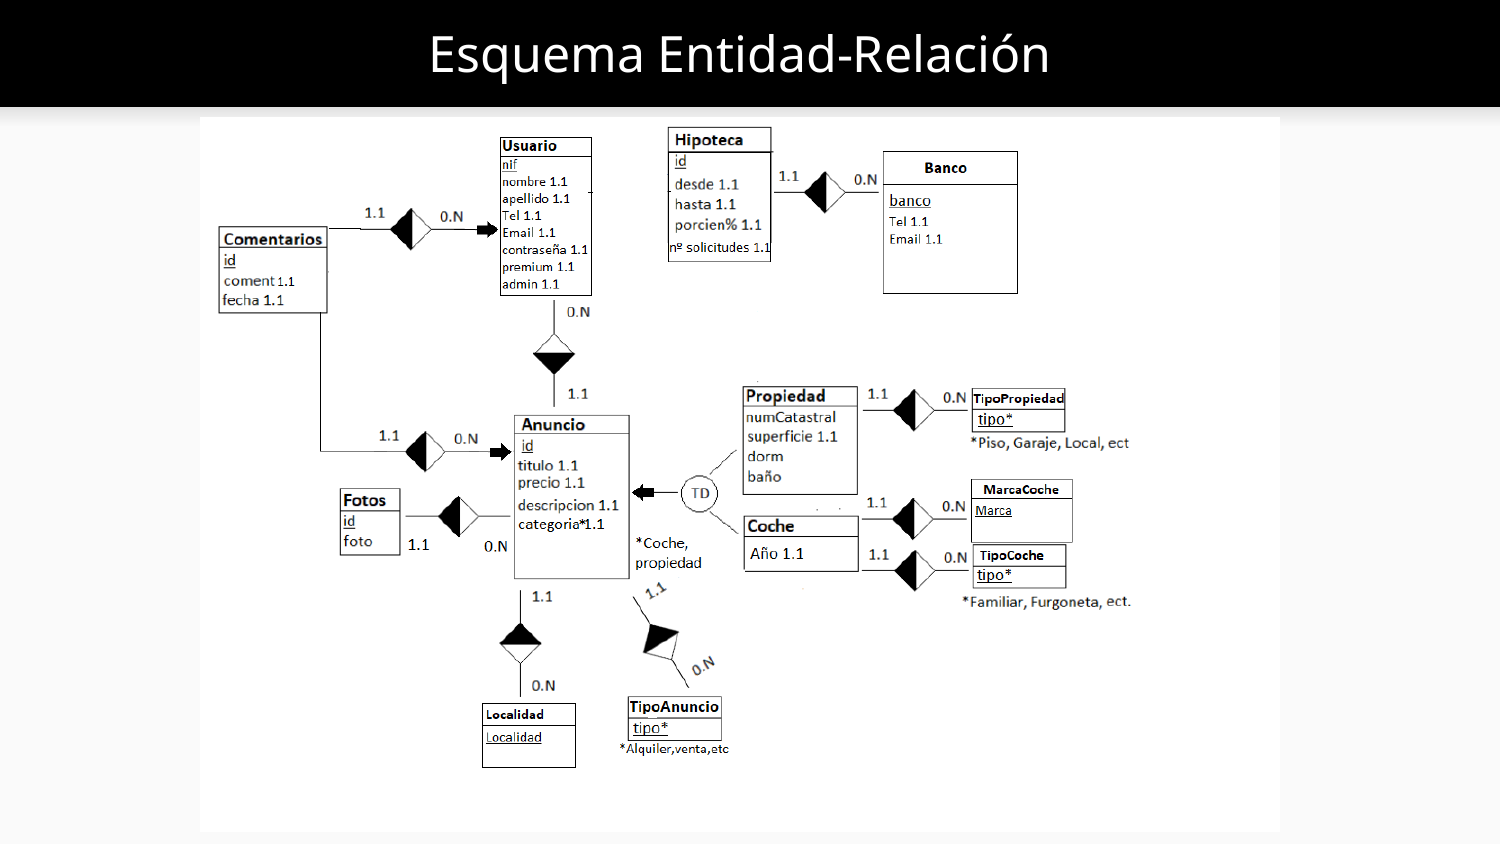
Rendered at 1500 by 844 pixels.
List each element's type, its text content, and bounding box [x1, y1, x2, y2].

title Esquema Entidad-Relación [16, 2, 1464, 102]
picture [200, 117, 1280, 832]
